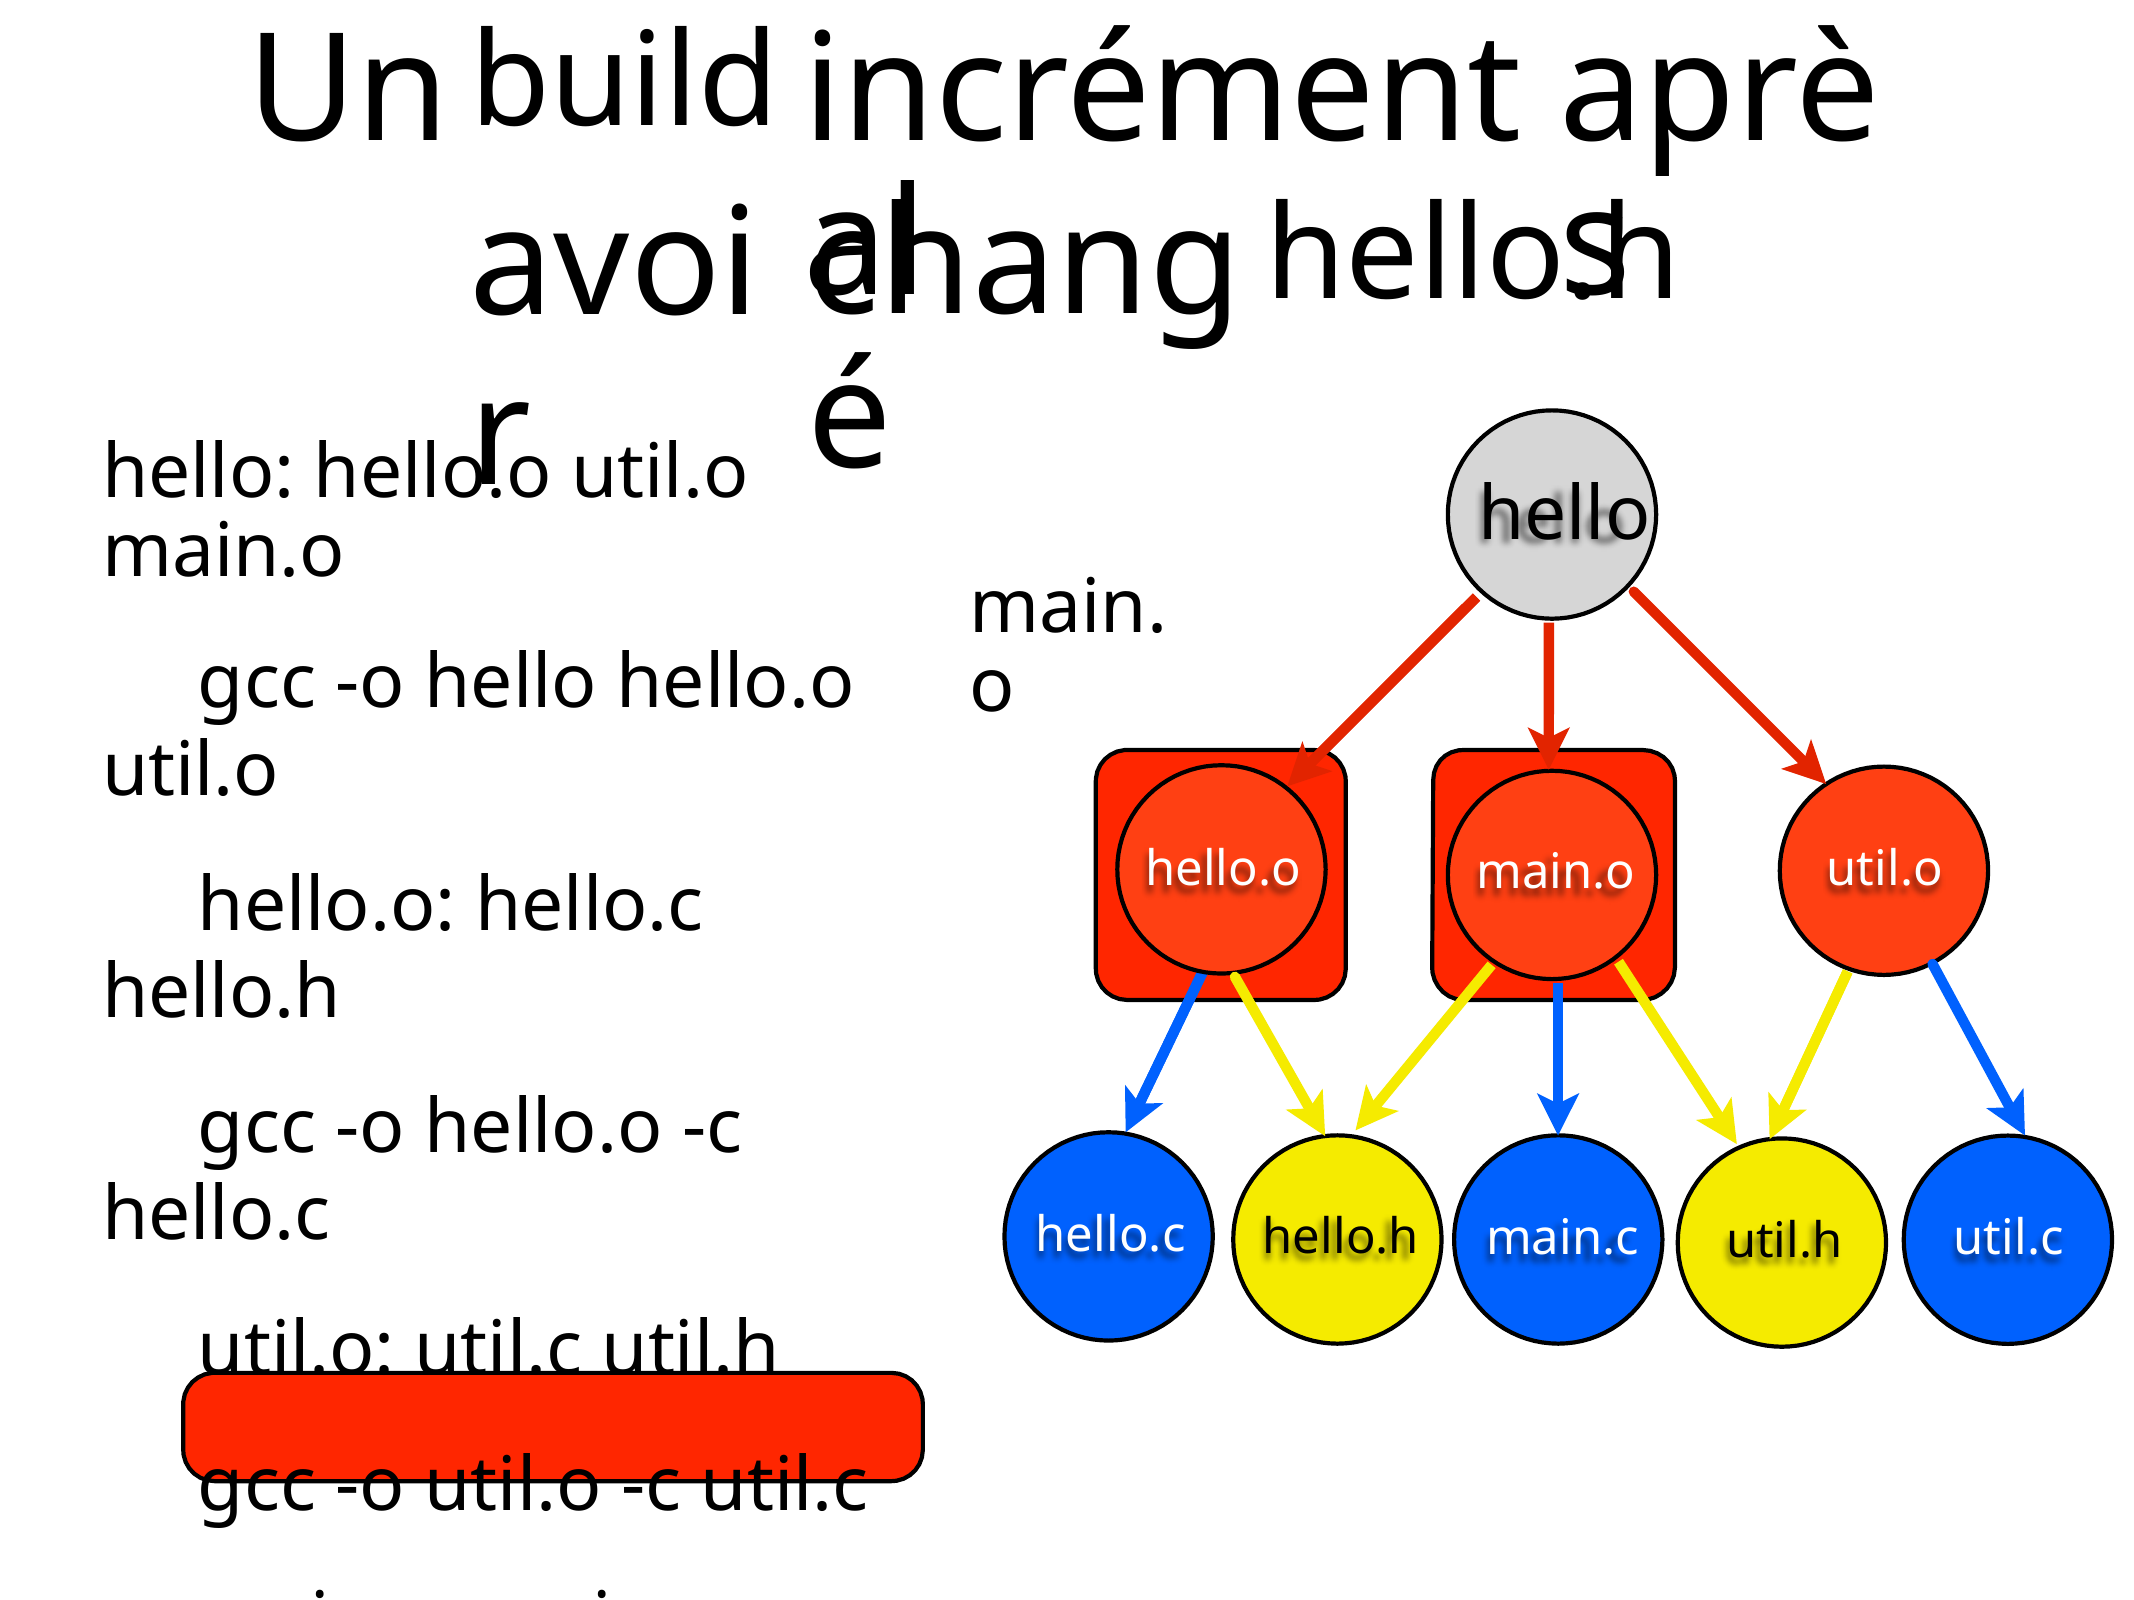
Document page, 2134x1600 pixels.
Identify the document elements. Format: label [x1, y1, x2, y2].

text_box [467, 16, 791, 344]
text_box [967, 568, 1185, 648]
text_box [1677, 971, 1887, 1347]
text_box [1557, 16, 1911, 171]
text_box [244, 16, 453, 171]
text_box [1262, 189, 1689, 619]
text_box [805, 189, 1248, 344]
text_box [1633, 591, 2113, 1344]
text_box [99, 433, 962, 1482]
text_box [801, 16, 1543, 171]
text_box [1004, 597, 1477, 1344]
text_box [1355, 622, 1737, 1344]
